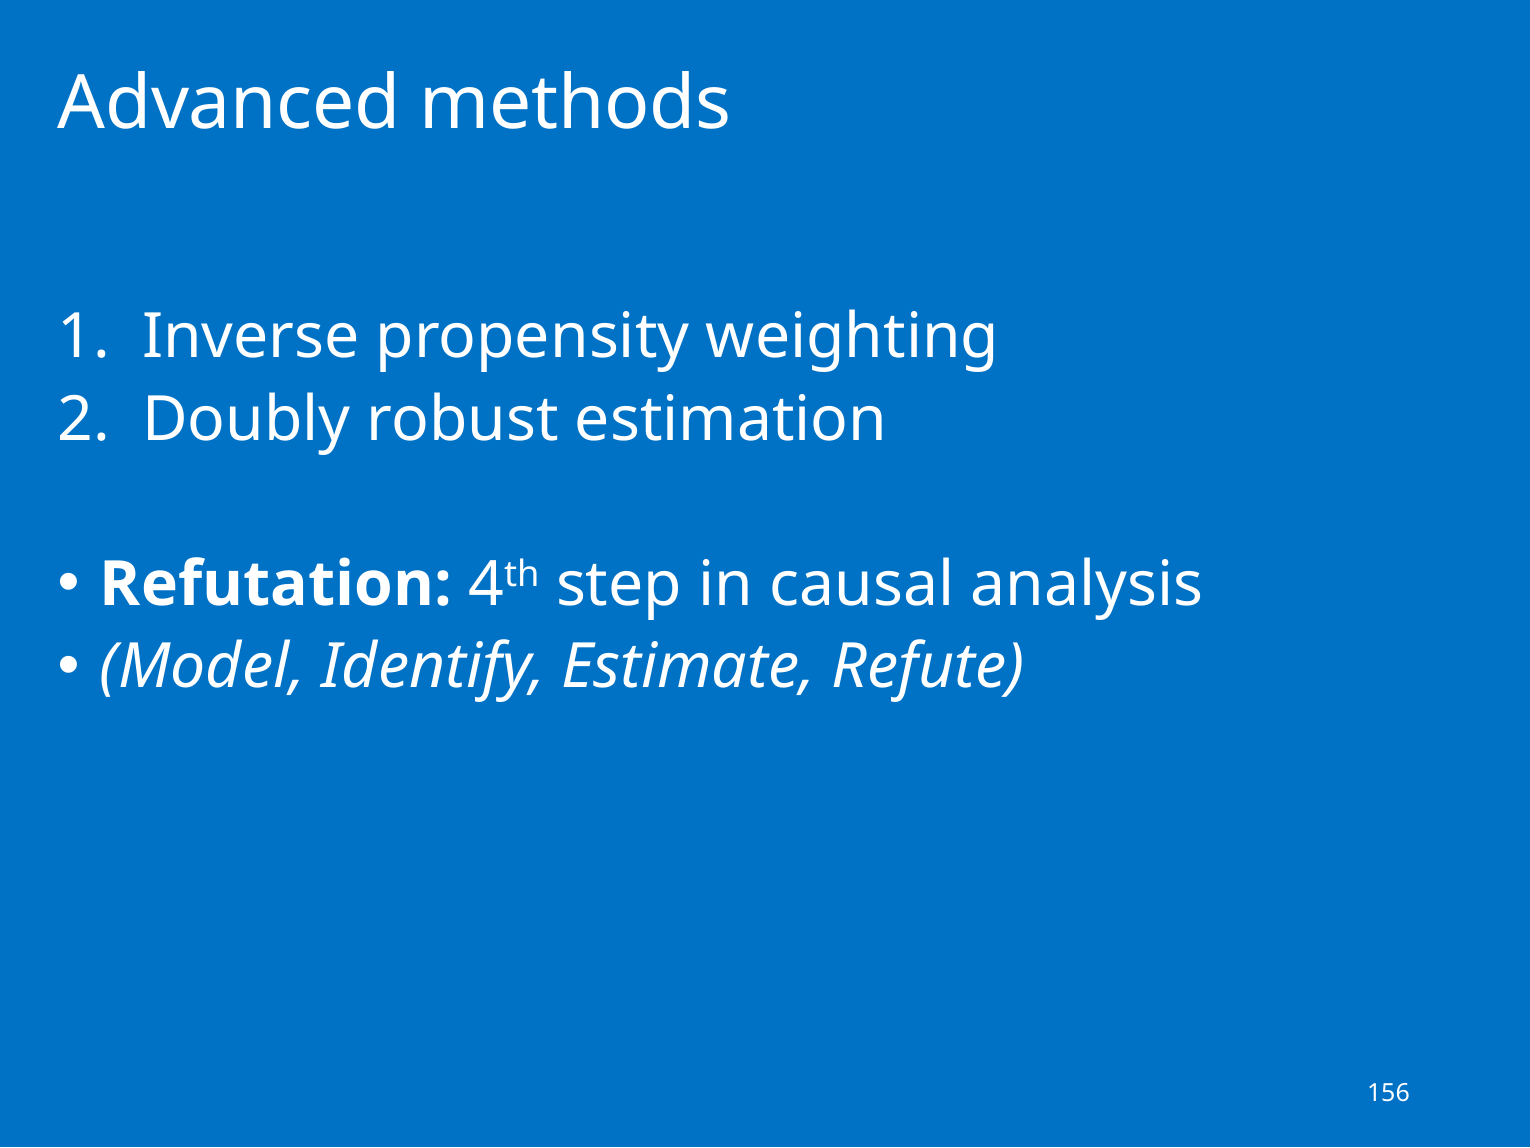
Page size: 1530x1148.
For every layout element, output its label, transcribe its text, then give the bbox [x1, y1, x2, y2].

slide_number 156 [1080, 1063, 1425, 1125]
list Inverse propensity weighting Doubly robust estimation Refutation: 4th step in causal analysis (Model, Identify, Estimate, Refute) [33, 199, 1497, 714]
title Advanced methods [33, 48, 1497, 199]
